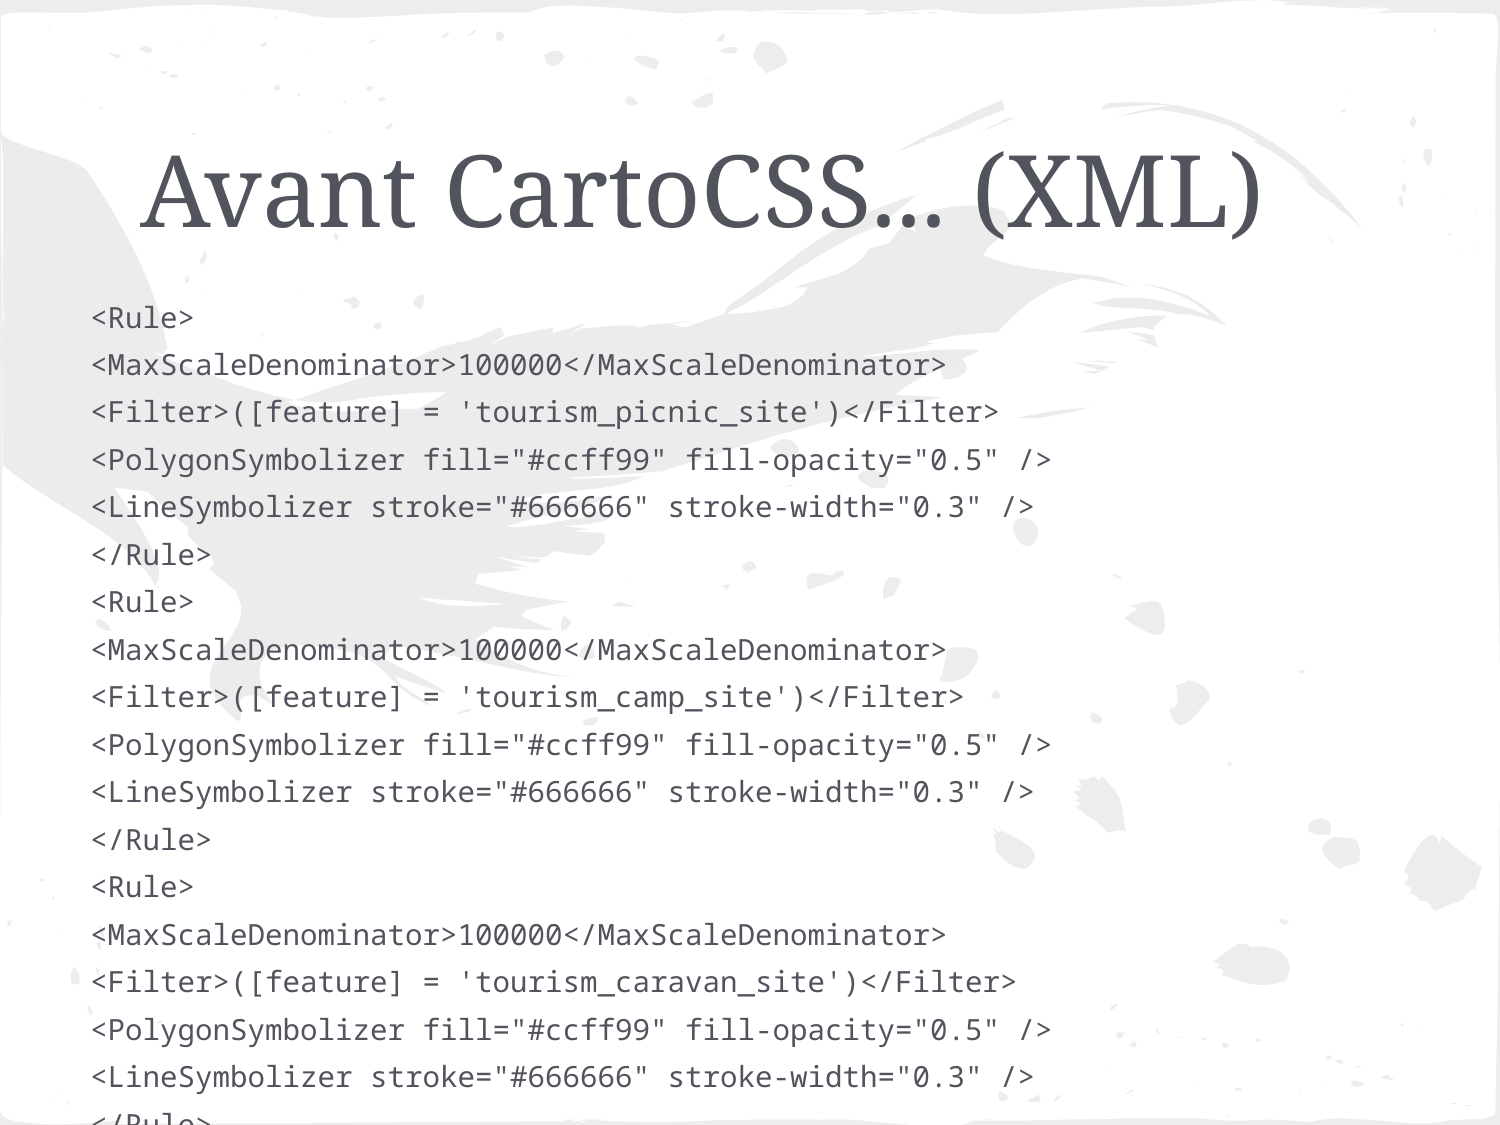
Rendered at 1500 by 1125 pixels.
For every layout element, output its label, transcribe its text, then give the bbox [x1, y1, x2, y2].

list <Rule> <MaxScaleDenominator>100000</MaxScaleDenominator> <Filter>([feature] = 'tourism_picnic_site')</Filter> <PolygonSymbolizer fill="#ccff99" fill-opacity="0.5" /> <LineSymbolizer stroke="#666666" stroke-width="0.3" /> </Rule> <Rule> <MaxScaleDenominator>100000</MaxScaleDenominator> <Filter>([feature] = 'tourism_camp_site')</Filter> <PolygonSymbolizer fill="#ccff99" fill-opacity="0.5" /> <LineSymbolizer stroke="#666666" stroke-width="0.3" /> </Rule> <Rule> <MaxScaleDenominator>100000</MaxScaleDenominator> <Filter>([feature] = 'tourism_caravan_site')</Filter> <PolygonSymbolizer fill="#ccff99" fill-opacity="0.5" /> <LineSymbolizer stroke="#666666" stroke-width="0.3" /> </Rule> [75, 283, 1425, 1078]
title Avant CartoCSS... (XML) [75, 34, 1425, 263]
